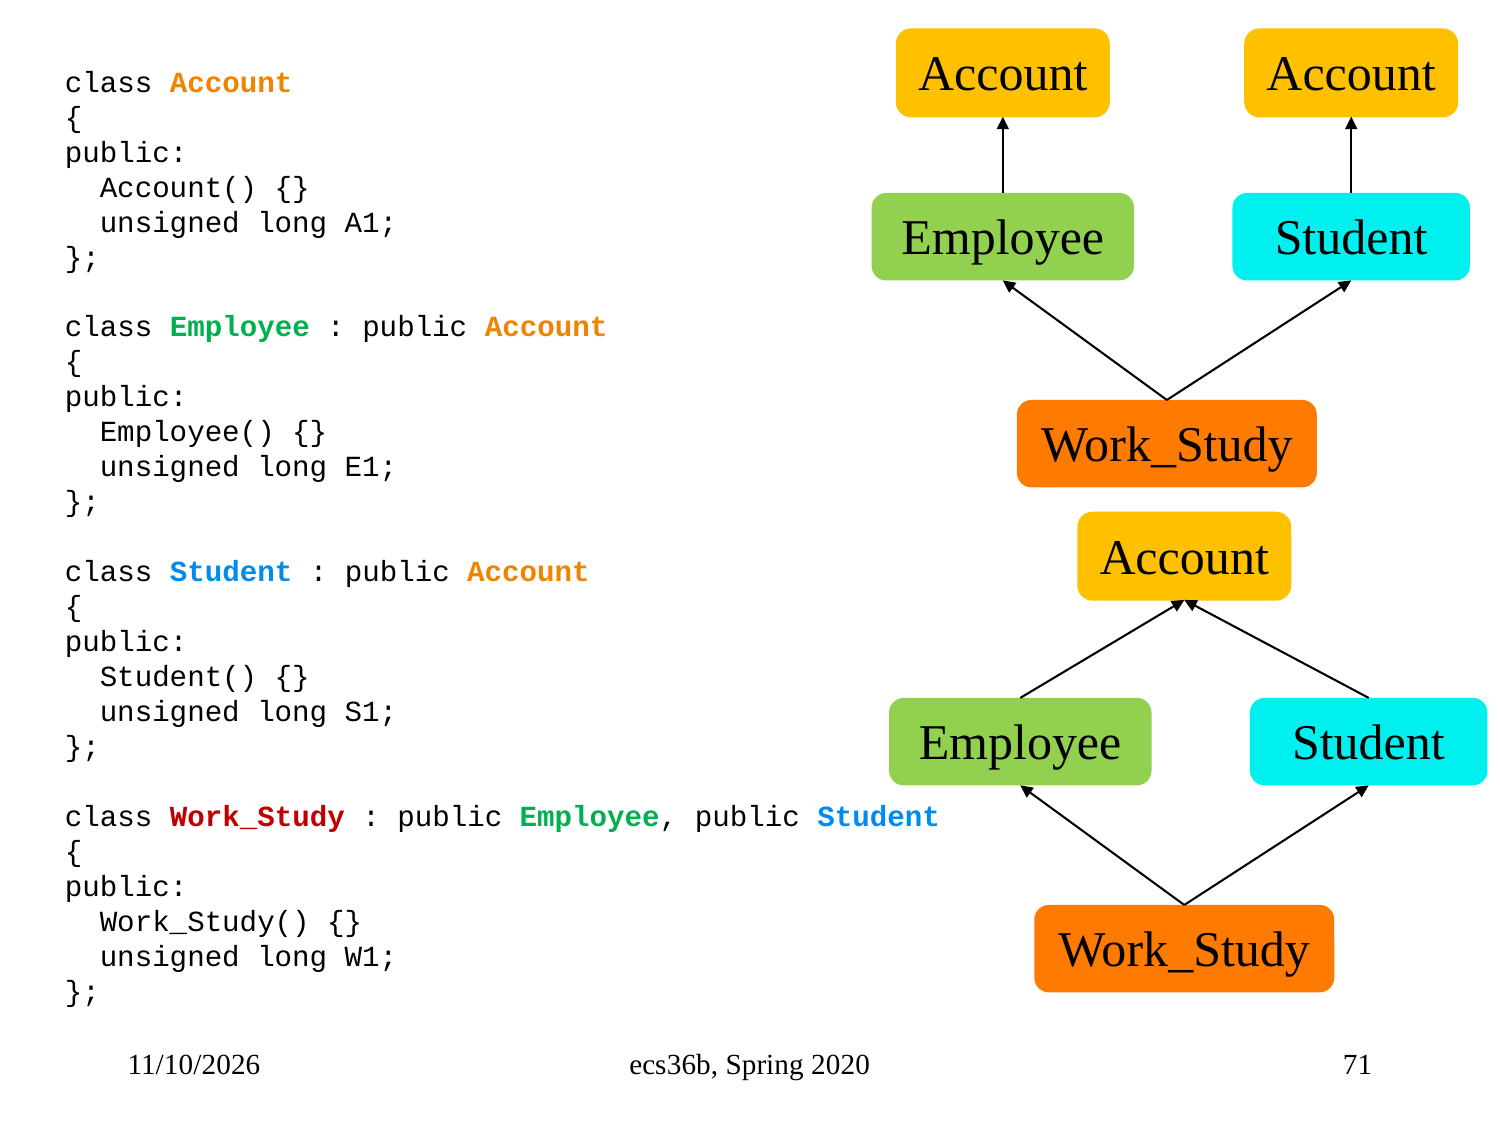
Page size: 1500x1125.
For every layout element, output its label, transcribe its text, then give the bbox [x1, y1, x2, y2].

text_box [1166, 280, 1352, 401]
text_box Account [1245, 29, 1458, 117]
footer ecs36b, Spring 2020 [512, 1024, 988, 1101]
text_box Work_Study [1016, 408, 1317, 488]
text_box Employee [889, 697, 1152, 786]
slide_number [112, 1024, 426, 1101]
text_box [1184, 785, 1369, 906]
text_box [1019, 599, 1182, 699]
text_box Employee [871, 192, 1135, 281]
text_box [1002, 280, 1164, 401]
text_box Account [1078, 512, 1291, 598]
text_box Account [896, 29, 1110, 117]
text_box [1019, 785, 1181, 906]
text_box Student [1232, 192, 1471, 281]
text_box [1184, 599, 1369, 699]
slide_number 71 [1074, 1024, 1388, 1101]
text_box class Account { public: Account() {} unsigned long A1; }; class Employee : public Account { public: Employee() {} unsigned long E1; }; class Student : public Account { public: Student() {} unsigned long S1; }; class Work_Study : public Employee, public Student { public: Work_Study() {} unsigned long W1; }; [49, 55, 1388, 1015]
text_box Student [1249, 697, 1488, 786]
text_box Work_Study [1034, 913, 1335, 993]
